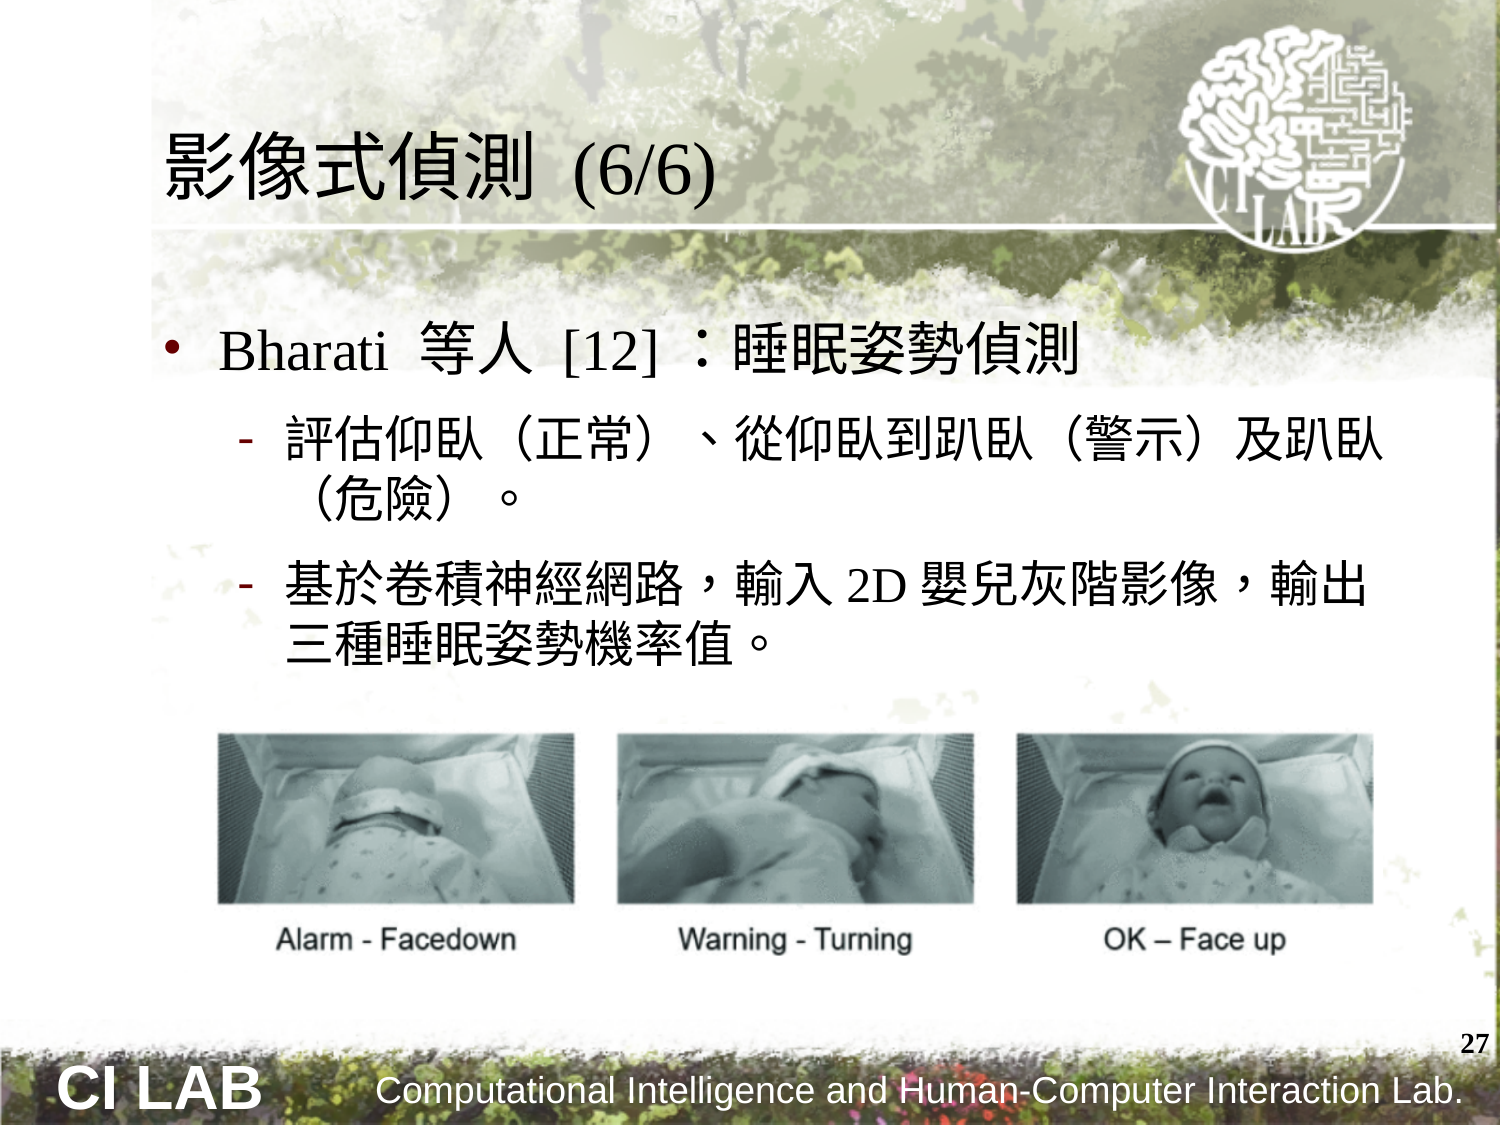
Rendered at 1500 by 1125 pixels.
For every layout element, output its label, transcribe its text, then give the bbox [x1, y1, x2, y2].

title 影像式偵測 (6/6) [147, 31, 1448, 219]
slide_number 27 [1426, 985, 1500, 1067]
text_box Bharati 等人 [12]：睡眠姿勢偵測 評估仰臥（正常）、從仰臥到趴臥（警示）及趴臥（危險）。 基於卷積神經網路，輸入2D嬰兒灰階影像，輸出三種睡眠姿勢機率值。 [147, 304, 1410, 961]
picture [0, 0, 1500, 1125]
